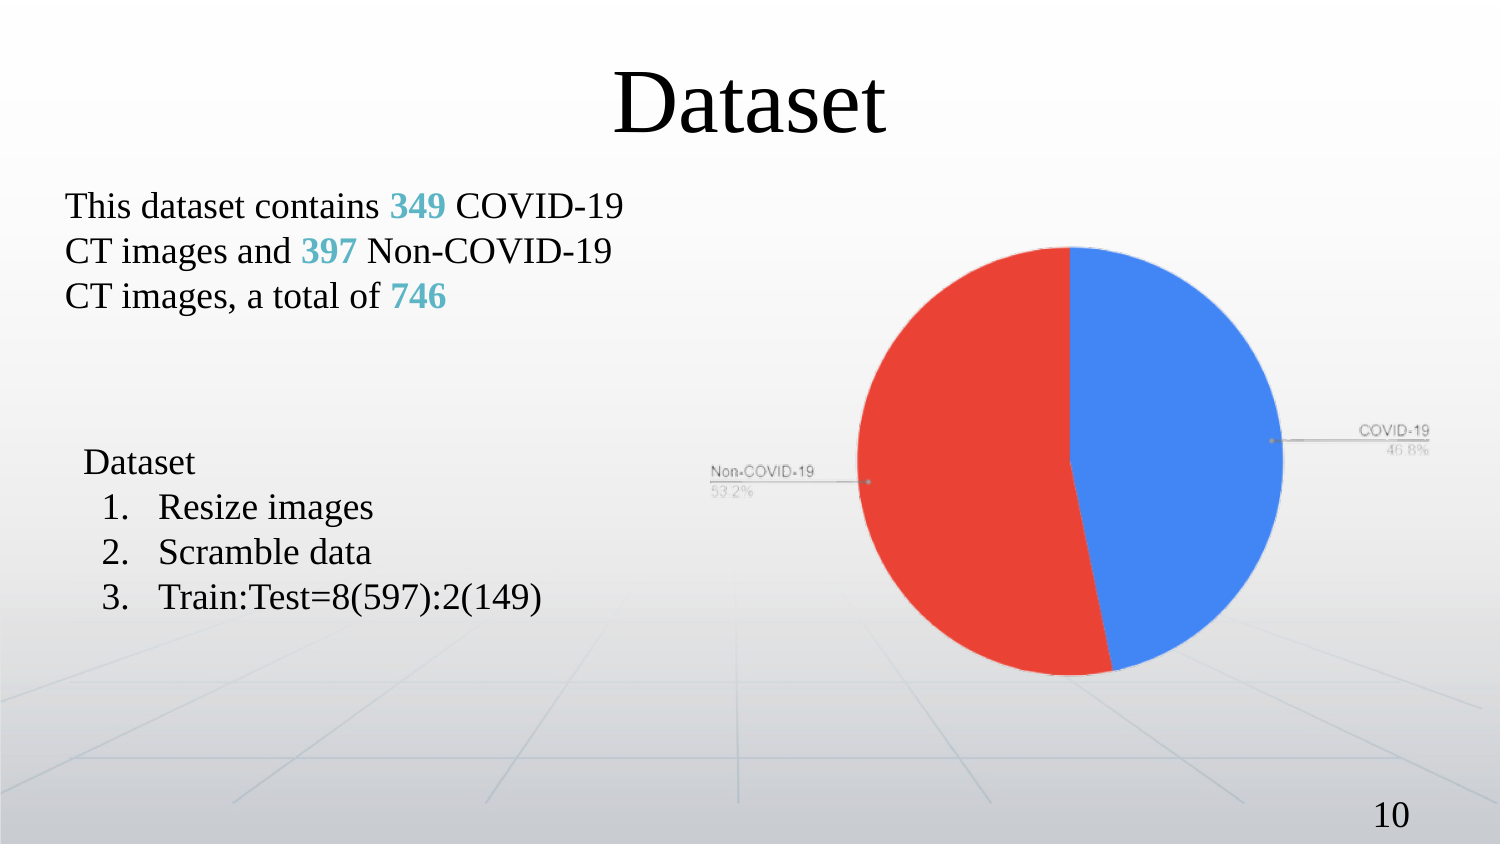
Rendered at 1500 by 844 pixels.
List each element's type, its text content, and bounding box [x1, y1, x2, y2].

picture [0, 7, 1500, 708]
text_box This dataset contains 349 COVID-19 CT images and 397 Non-COVID-19 CT images, a total of 746 [49, 166, 669, 332]
title Dataset [75, 33, 1425, 175]
slide_number 10 [1074, 782, 1425, 827]
text_box Dataset Resize images Scramble data Train:Test=8(597):2(149) [68, 421, 577, 632]
